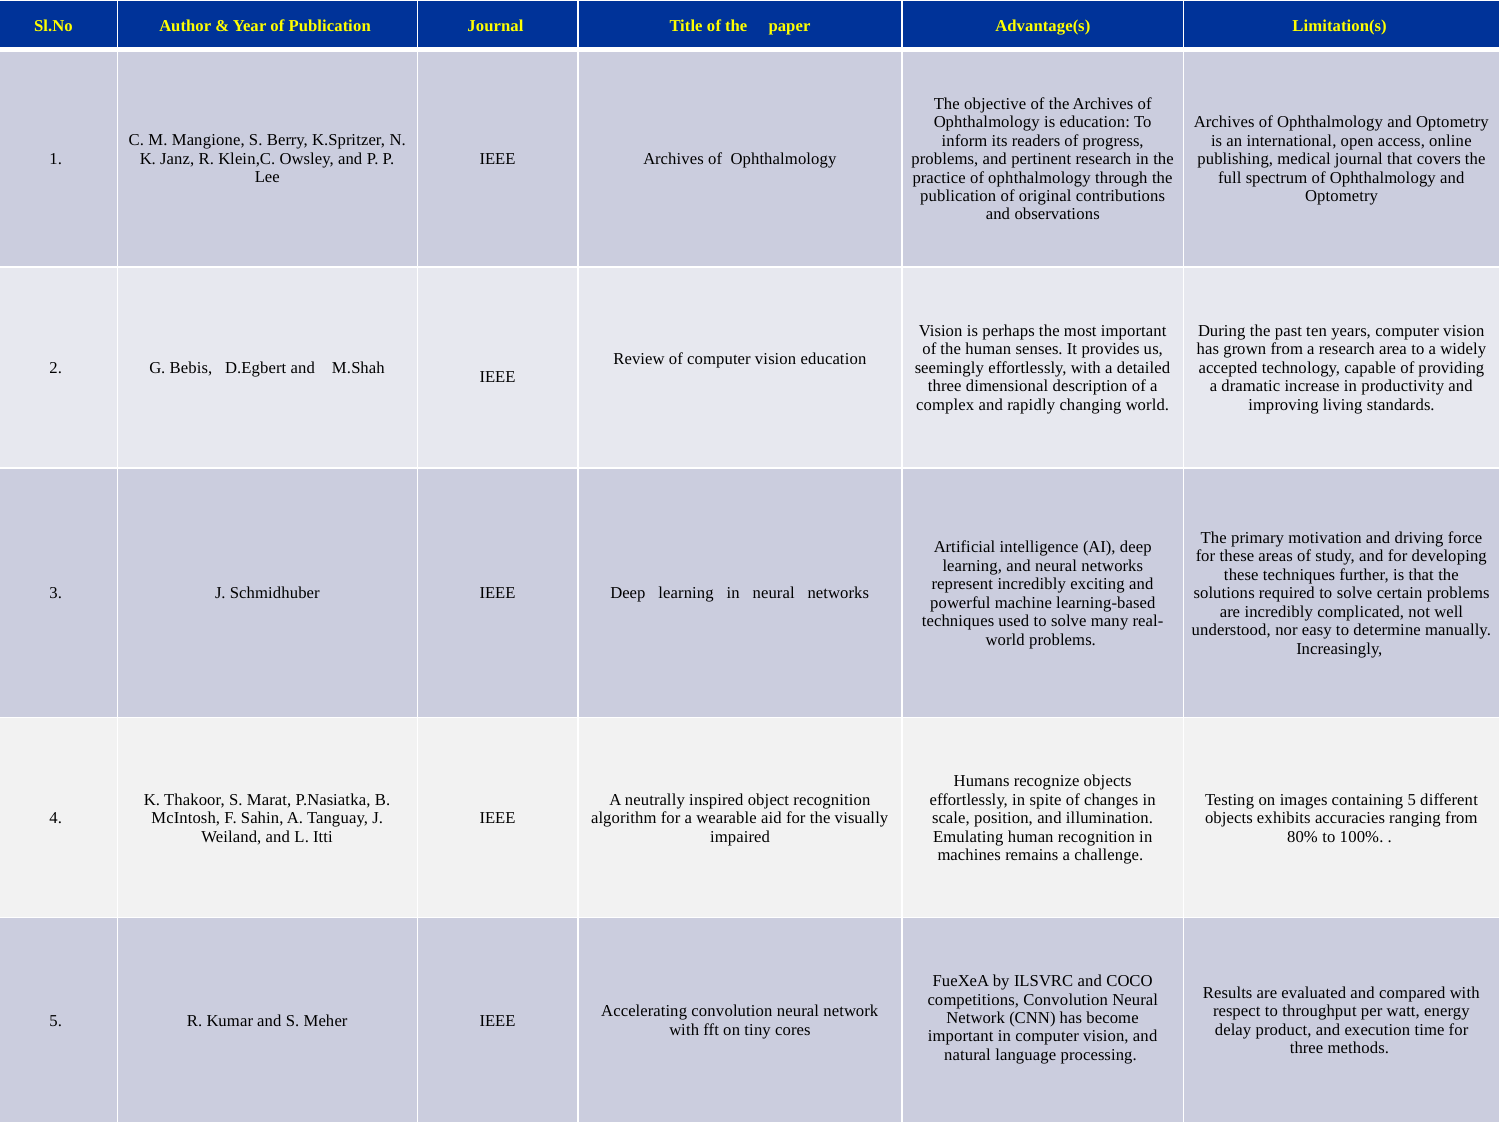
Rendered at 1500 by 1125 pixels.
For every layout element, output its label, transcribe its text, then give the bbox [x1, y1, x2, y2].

table_cell Testing on images containing 5 different objects exhibits accuracies ranging from 80% to 100%. . [1184, 718, 1499, 917]
table_cell Results are evaluated and compared with respect to throughput per watt, energy delay product, and execution time for three methods. [1184, 918, 1499, 1122]
table_cell Accelerating convolution neural network with fft on tiny cores [579, 918, 901, 1122]
table_header Journal [418, 1, 577, 47]
table_cell IEEE [418, 918, 577, 1122]
table_header Author & Year of Publication [118, 1, 417, 47]
table_cell C. M. Mangione, S. Berry, K.Spritzer, N. K. Janz, R. Klein,C. Owsley, and P. P. Lee [118, 52, 417, 266]
table_cell K. Thakoor, S. Marat, P.Nasiatka, B. McIntosh, F. Sahin, A. Tanguay, J. Weiland, and L. Itti [118, 718, 417, 917]
table_cell Humans recognize objects effortlessly, in spite of changes in scale, position, and illumination. Emulating human recognition in machines remains a challenge. [903, 718, 1183, 917]
table_cell FueXeA by ILSVRC and COCO competitions, Convolution Neural Network (CNN) has become important in computer vision, and natural language processing. [903, 918, 1183, 1122]
table_header Advantage(s) [903, 1, 1183, 47]
table_header Title of the paper [579, 1, 901, 47]
table_cell 1. [0, 52, 117, 266]
table_cell The primary motivation and driving force for these areas of study, and for developing these techniques further, is that the solutions required to solve certain problems are incredibly complicated, not well understood, nor easy to determine manually. Increasingly, [1184, 469, 1499, 717]
table_cell Archives of Ophthalmology [579, 52, 901, 266]
table_cell Deep learning in neural networks [579, 469, 901, 717]
table_cell 4. [0, 718, 117, 917]
table_cell Artificial intelligence (AI), deep learning, and neural networks represent incredibly exciting and powerful machine learning-based techniques used to solve many real-world problems. [903, 469, 1183, 717]
table_cell IEEE [418, 469, 577, 717]
table_cell 3. [0, 469, 117, 717]
table_cell A neutrally inspired object recognition algorithm for a wearable aid for the visually impaired [579, 718, 901, 917]
table_cell Archives of Ophthalmology and Optometry is an international, open access, online publishing, medical journal that covers the full spectrum of Ophthalmology and Optometry [1184, 52, 1499, 266]
table_cell IEEE [418, 52, 577, 266]
table_cell Vision is perhaps the most important of the human senses. It provides us, seemingly effortlessly, with a detailed three dimensional description of a complex and rapidly changing world. [903, 268, 1183, 467]
table_header Limitation(s) [1184, 1, 1499, 47]
table_cell During the past ten years, computer vision has grown from a research area to a widely accepted technology, capable of providing a dramatic increase in productivity and improving living standards. [1184, 268, 1499, 467]
table_cell Review of computer vision education [579, 268, 901, 467]
table_cell IEEE [418, 718, 577, 917]
table_header Sl.No [0, 1, 117, 47]
table_cell IEEE [418, 268, 577, 467]
table_cell The objective of the Archives of Ophthalmology is education: To inform its readers of progress, problems, and pertinent research in the practice of ophthalmology through the publication of original contributions and observations [903, 52, 1183, 266]
table_cell J. Schmidhuber [118, 469, 417, 717]
table_cell G. Bebis, D.Egbert and M.Shah [118, 268, 417, 467]
table_cell 2. [0, 268, 117, 467]
table_cell 5. [0, 918, 117, 1122]
table_cell R. Kumar and S. Meher [118, 918, 417, 1122]
